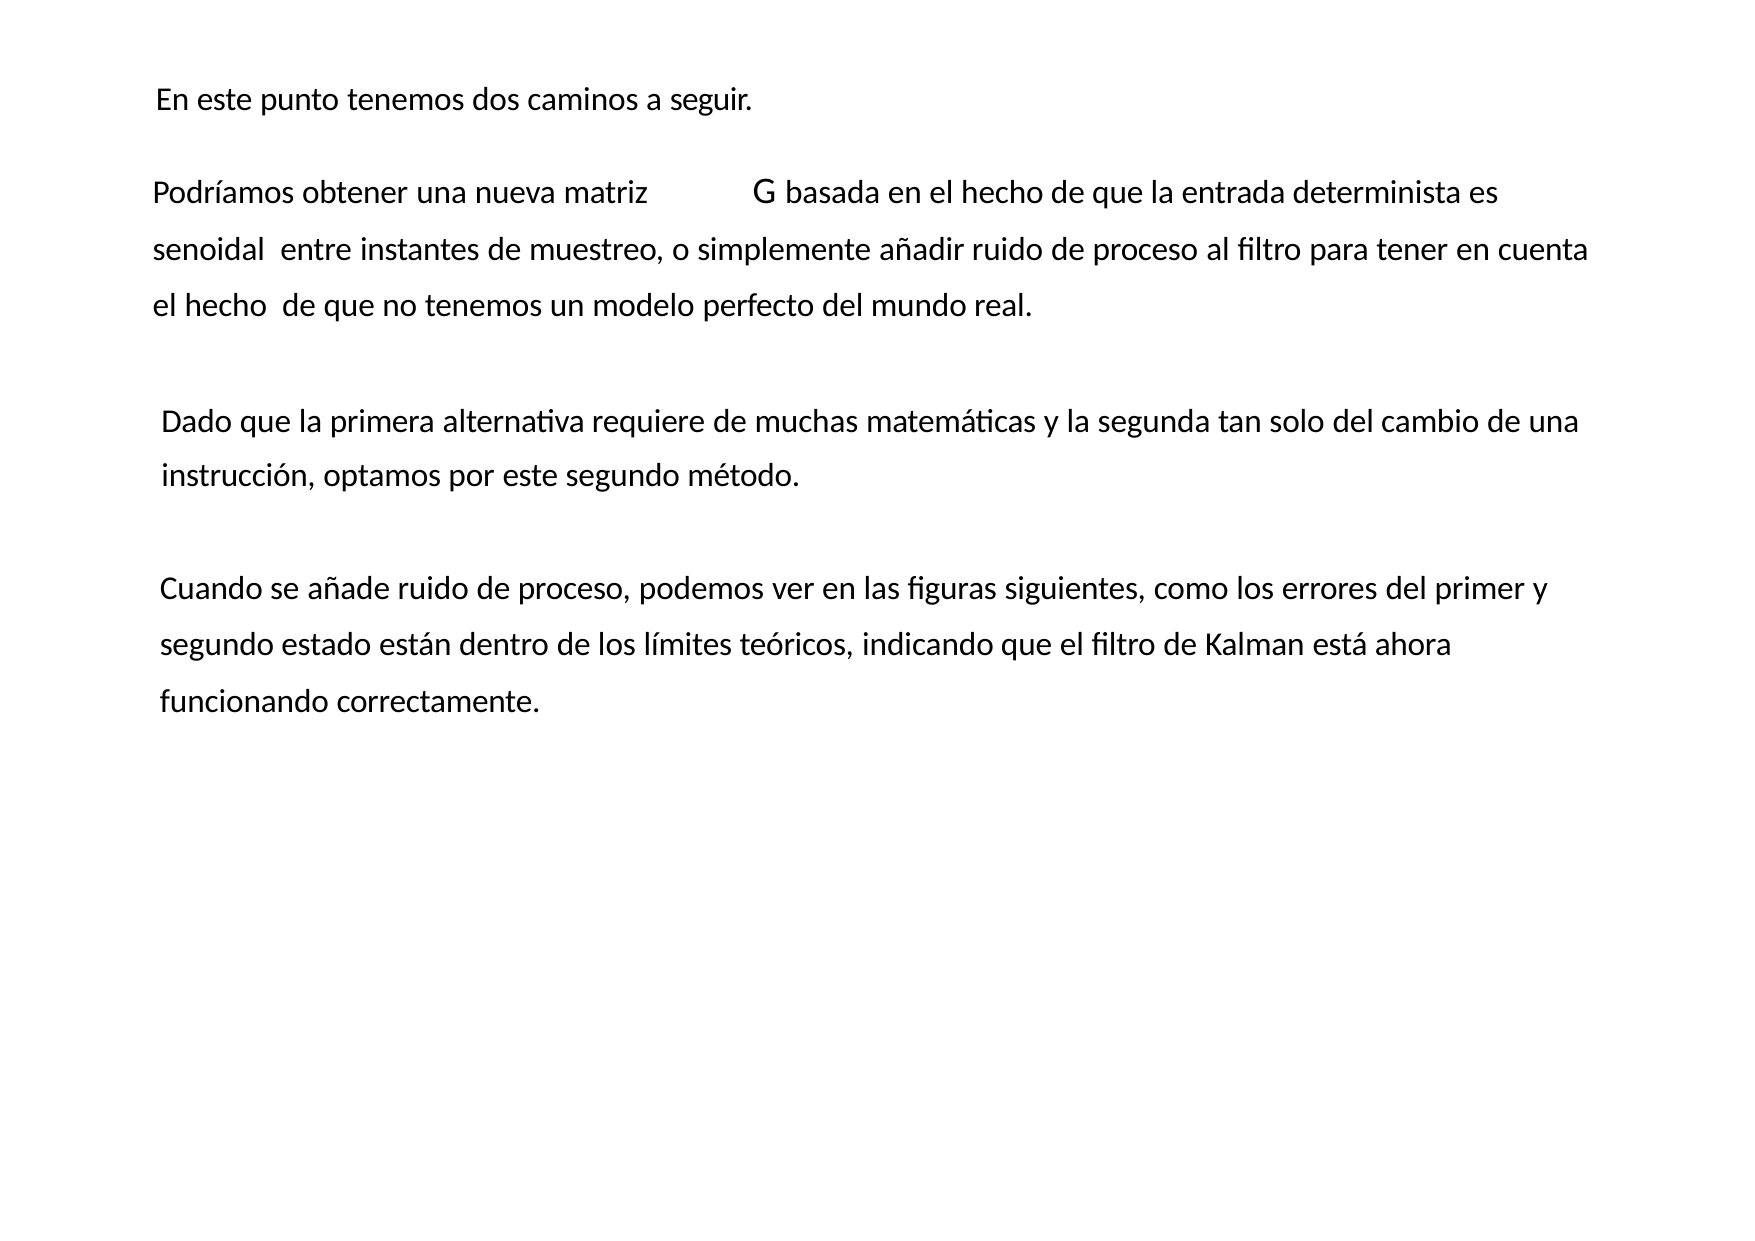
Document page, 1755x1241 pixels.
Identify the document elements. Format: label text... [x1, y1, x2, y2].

text_box En este punto tenemos dos caminos a seguir. Podríamos obtener una nueva matriz G basada en el hecho de que la entrada determinista es senoidal entre instantes de muestreo, o simplemente añadir ruido de proceso al filtro para tener en cuenta el hecho de que no tenemos un modelo perfecto del mundo real. Dado que la primera alternativa requiere de muchas matemáticas y la segunda tan solo del cambio de una instrucción, optamos por este segundo método. Cuando se añade ruido de proceso, podemos ver en las figuras siguientes, como los errores del primer y segundo estado están dentro de los límites teóricos, indicando que el filtro de Kalman está ahora funcionando correctamente. [150, 75, 1601, 719]
